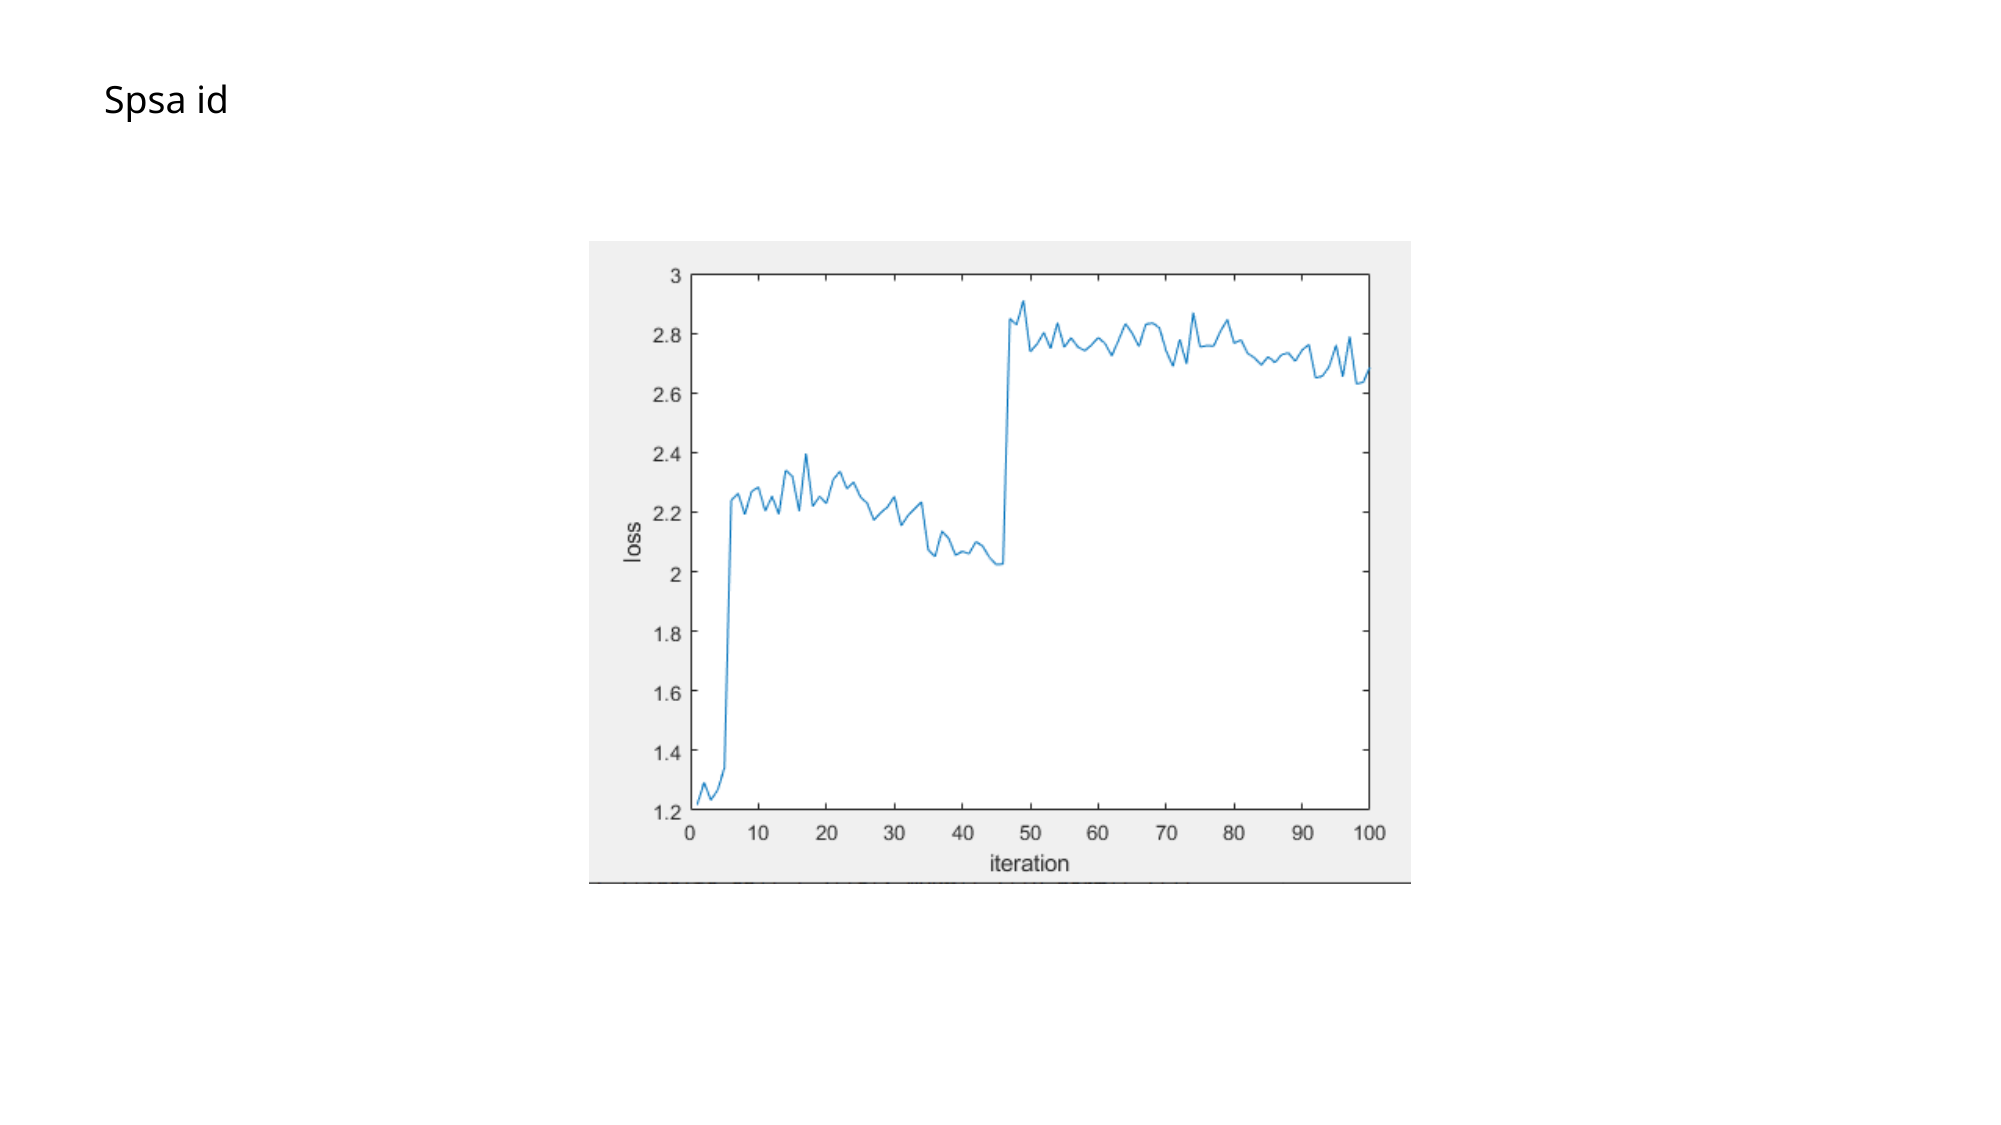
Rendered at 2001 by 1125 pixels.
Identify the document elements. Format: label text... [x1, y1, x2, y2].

text_box Spsa id [89, 68, 336, 129]
picture [589, 241, 1411, 884]
